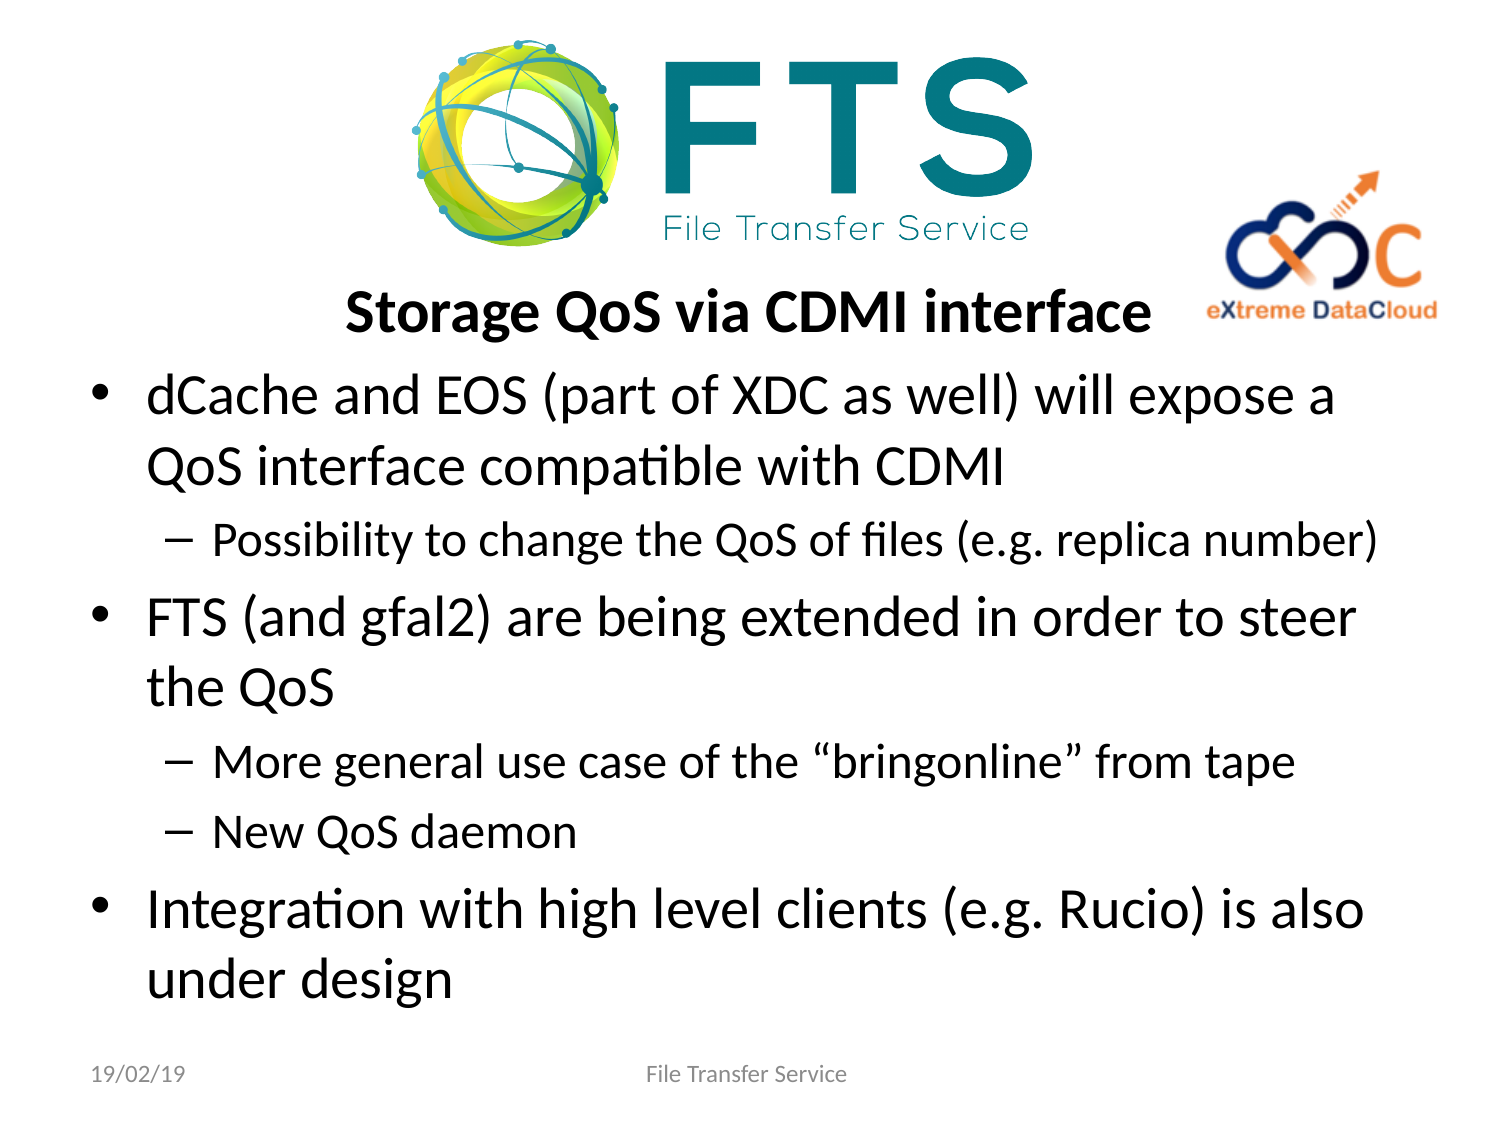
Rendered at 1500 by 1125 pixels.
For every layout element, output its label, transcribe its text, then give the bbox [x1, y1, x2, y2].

footer File Transfer Service [512, 1042, 988, 1103]
picture [398, 0, 1033, 291]
picture [1181, 155, 1461, 336]
list Storage QoS via CDMI interface dCache and EOS (part of XDC as well) will expose a QoS interface compatible with CDMI Possibility to change the QoS of files (e.g. replica number) FTS (and gfal2) are being extended in order to steer the QoS More general use case of the “bringonline” from tape New QoS daemon Integration with high level clients (e.g. Rucio) is also under design [75, 262, 1425, 993]
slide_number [75, 1042, 425, 1103]
